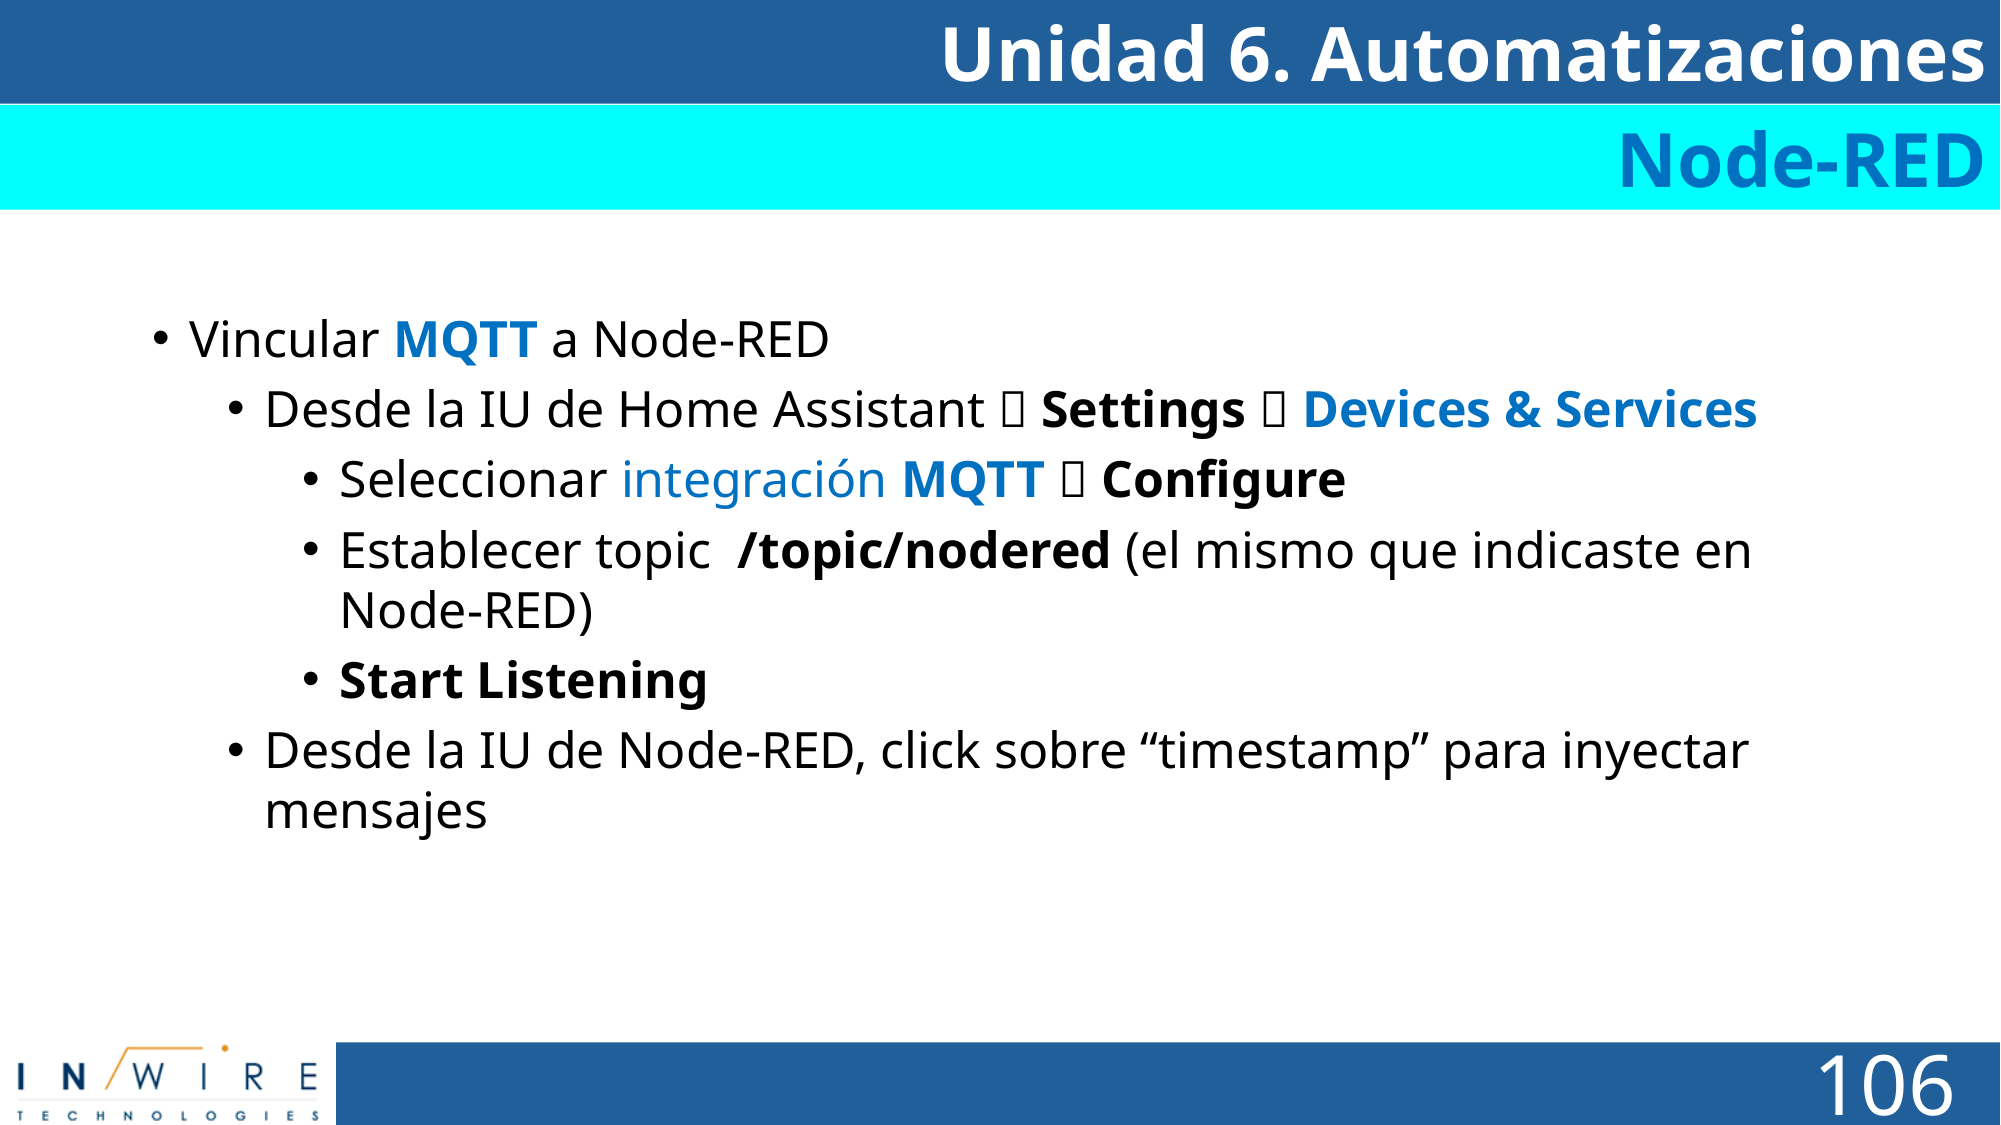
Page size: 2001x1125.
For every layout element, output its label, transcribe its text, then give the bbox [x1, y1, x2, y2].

text_box Unidad 6. Automatizaciones [0, 0, 2000, 104]
list Vincular MQTT a Node-RED Desde la IU de Home Assistant  Settings  Devices & Services Seleccionar integración MQTT  Configure Establecer topic /topic/nodered (el mismo que indicaste en Node-RED) Start Listening Desde la IU de Node-RED, click sobre “timestamp” para inyectar mensajes [137, 299, 1863, 1014]
picture [0, 1037, 336, 1125]
text_box Node-RED [0, 104, 2000, 210]
